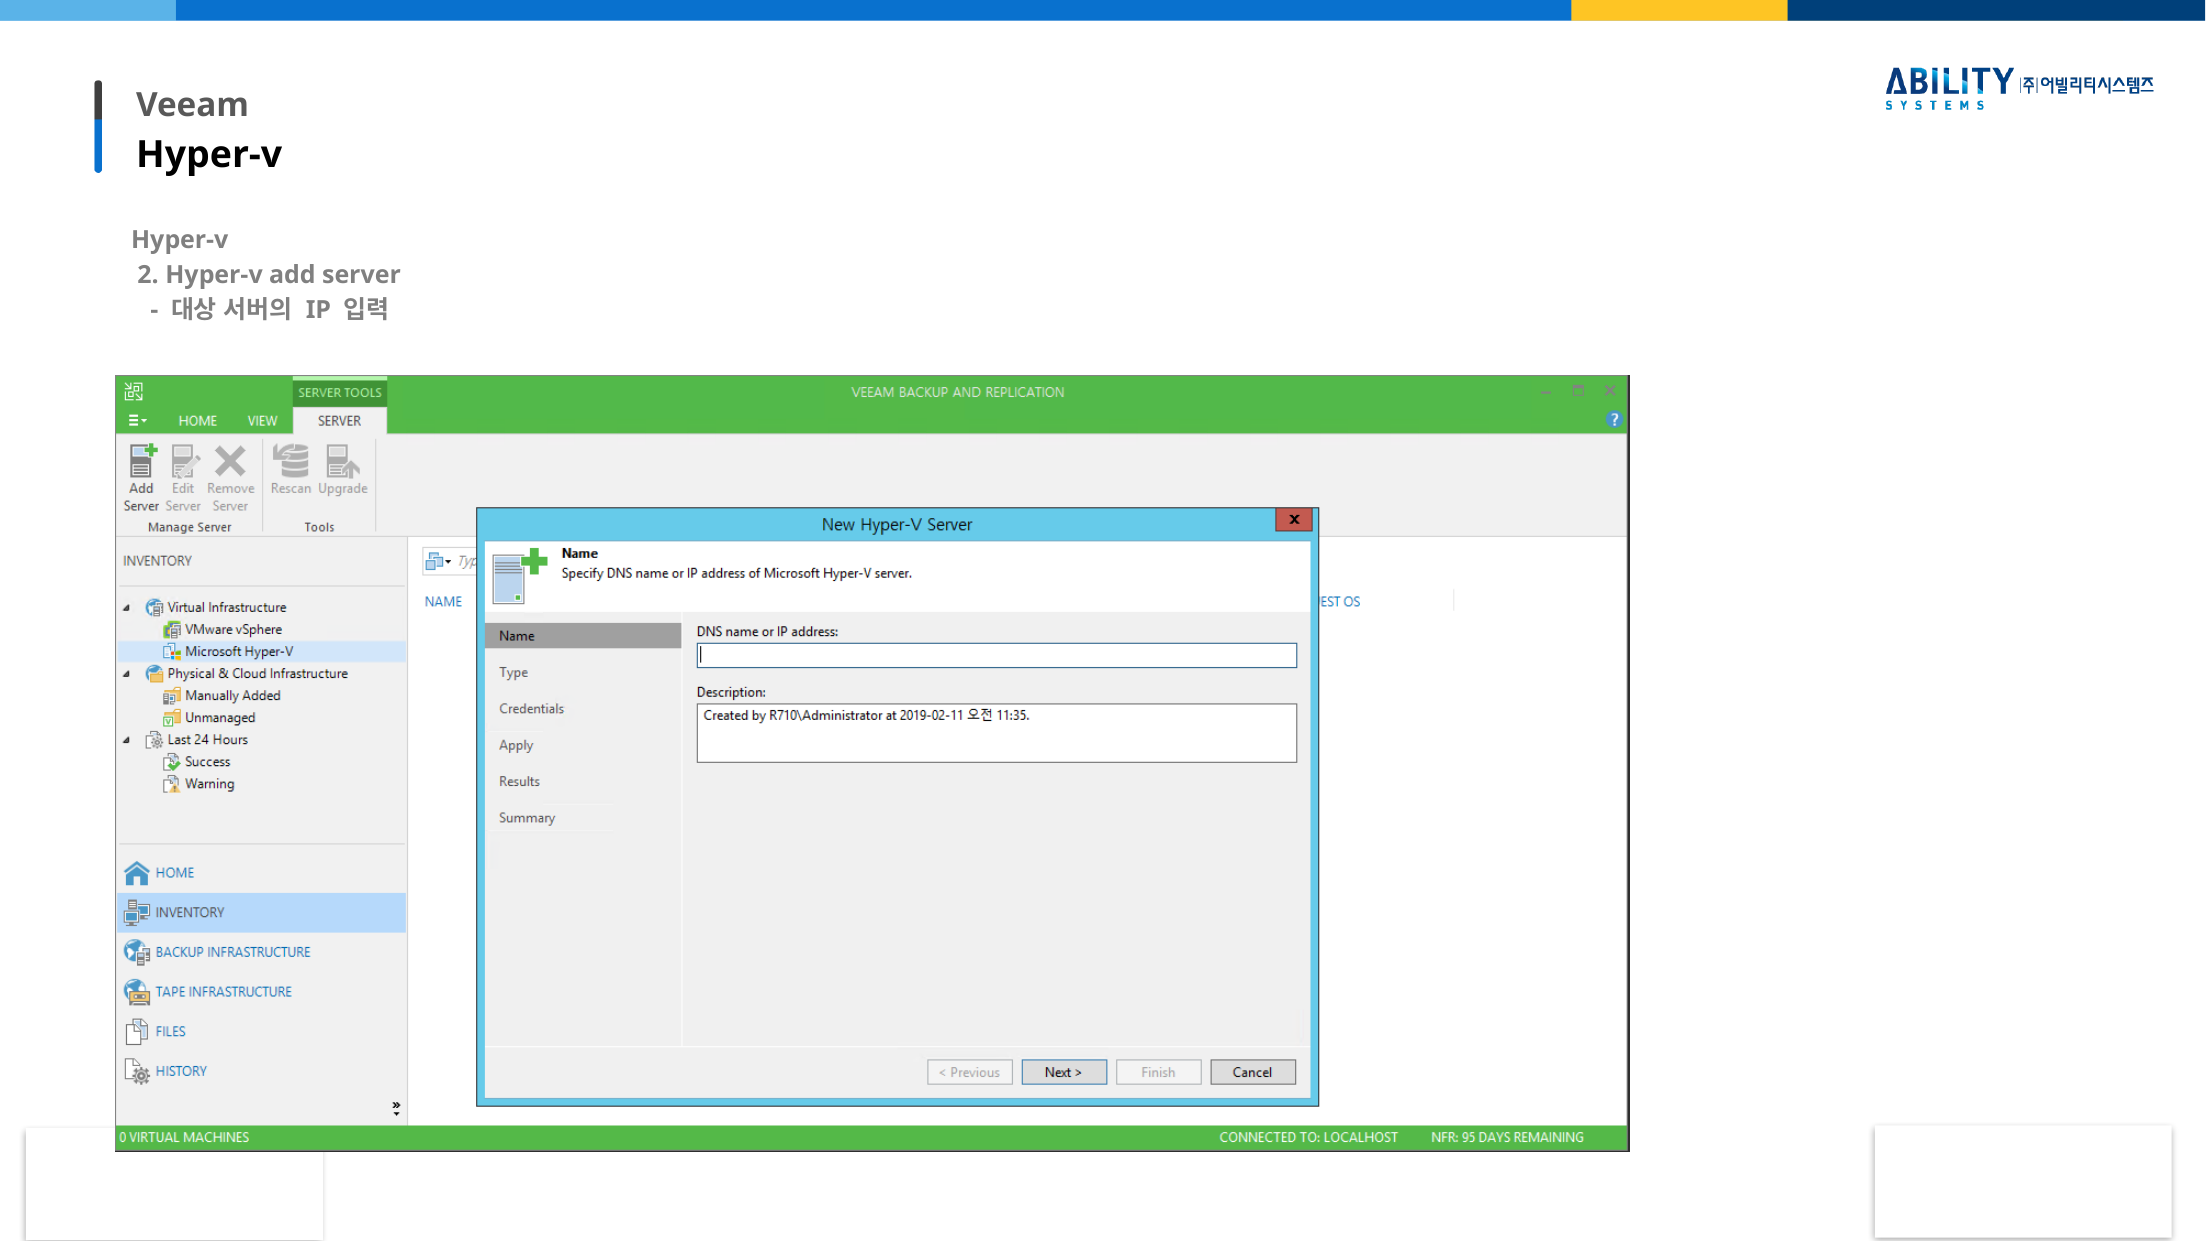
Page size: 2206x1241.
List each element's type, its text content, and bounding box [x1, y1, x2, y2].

text_box Hyper-v 2. Hyper-v add server - 대상 서버의 IP 입력 [116, 216, 2006, 335]
picture [0, 0, 2206, 1241]
text_box Veeam Hyper-v [136, 83, 1720, 175]
